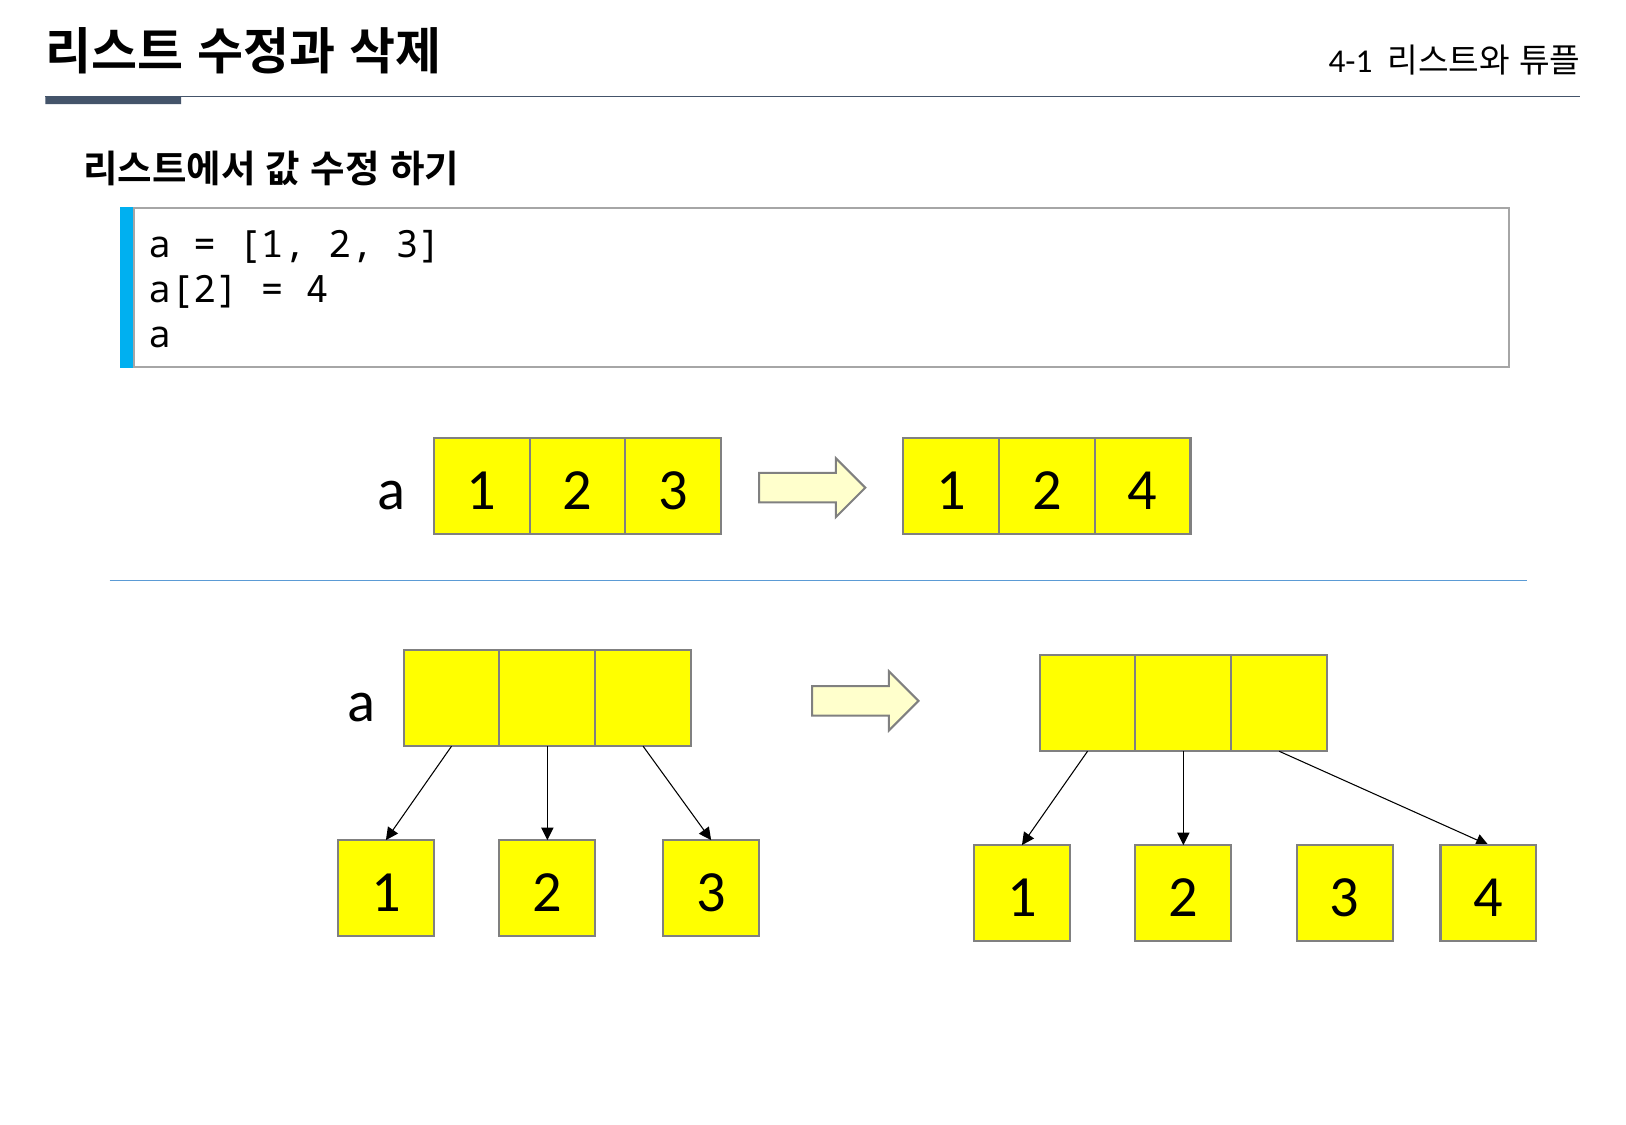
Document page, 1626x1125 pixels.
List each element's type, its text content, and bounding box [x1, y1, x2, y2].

list 4-1 리스트와 튜플 [1038, 43, 1581, 81]
text_box 2 [529, 437, 624, 535]
text_box 리스트에서 값 수정 하기 [68, 137, 1504, 198]
text_box 3 [1296, 845, 1394, 942]
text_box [385, 746, 452, 841]
text_box 3 [624, 437, 722, 535]
text_box 4 [1439, 844, 1537, 942]
text_box 4 [1094, 437, 1192, 535]
text_box [758, 455, 867, 520]
text_box [811, 668, 920, 733]
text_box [120, 208, 1509, 368]
text_box 1 [973, 844, 1071, 942]
list 리스트 수정과 삭제 [45, 26, 1055, 82]
text_box a [332, 655, 391, 741]
text_box 2 [998, 437, 1094, 535]
text_box [403, 649, 498, 747]
text_box [1230, 654, 1328, 752]
text_box [1039, 654, 1134, 752]
text_box 1 [902, 437, 998, 535]
text_box a [362, 443, 421, 529]
text_box 1 [433, 437, 529, 535]
text_box 1 [337, 839, 435, 937]
text_box [594, 649, 692, 747]
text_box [1021, 751, 1088, 845]
text_box [1134, 654, 1230, 752]
text_box [498, 649, 594, 747]
text_box 2 [498, 839, 596, 937]
text_box 2 [1134, 844, 1232, 942]
text_box 3 [662, 839, 760, 937]
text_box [1279, 751, 1489, 845]
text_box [643, 746, 712, 841]
